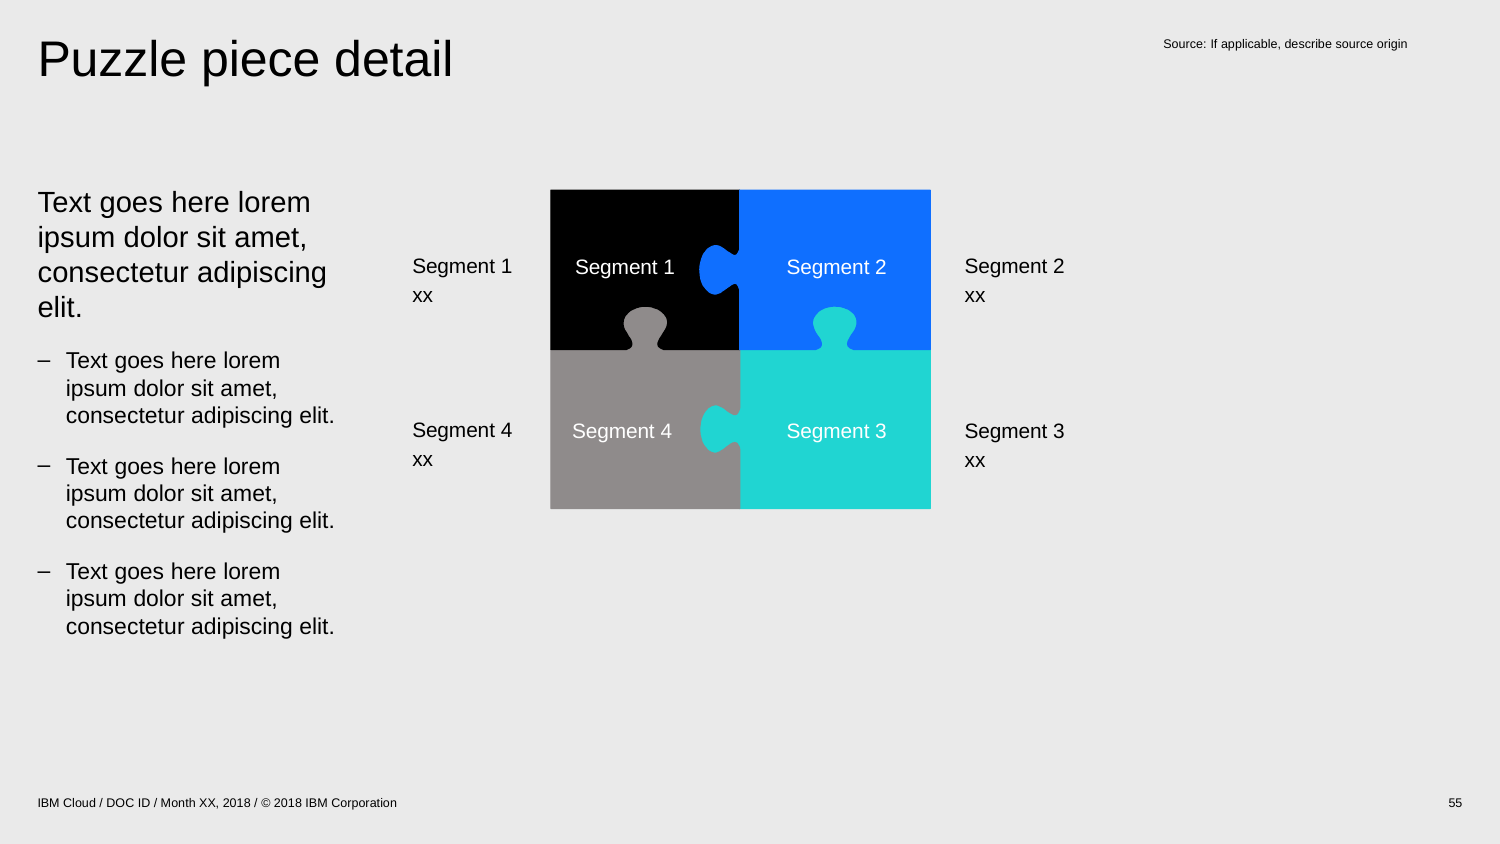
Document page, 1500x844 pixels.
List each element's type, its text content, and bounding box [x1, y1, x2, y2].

text_box Segment 4 xx [397, 408, 548, 478]
footer IBM Cloud / DOC ID / Month XX, 2018 / © 2018 IBM Corporation [37, 791, 1088, 815]
text_box Segment 1 [553, 249, 697, 287]
slide_number 55 [1125, 791, 1463, 815]
list Text goes here lorem ipsum dolor sit amet, consectetur adipiscing elit. Text goes here lorem ipsum dolor sit amet, consectetur adipiscing elit. Text goes here lorem ipsum dolor sit amet, consectetur adipiscing elit. Text goes here lorem ipsum dolor sit amet, consectetur adipiscing elit. [37, 183, 338, 750]
text_box [550, 190, 739, 350]
text_box [699, 190, 931, 350]
text_box Segment 2 xx [949, 245, 1100, 315]
text_box Segment 3 [765, 413, 908, 451]
text_box Segment 1 xx [397, 245, 548, 315]
text_box [700, 307, 931, 509]
text_box Segment 3 xx [949, 410, 1100, 480]
text_box Segment 4 [553, 413, 697, 451]
text_box [550, 307, 740, 509]
text_box Segment 2 [765, 249, 908, 287]
title Puzzle piece detail [37, 33, 713, 180]
text_box Source: If applicable, describe source origin [1148, 30, 1463, 110]
